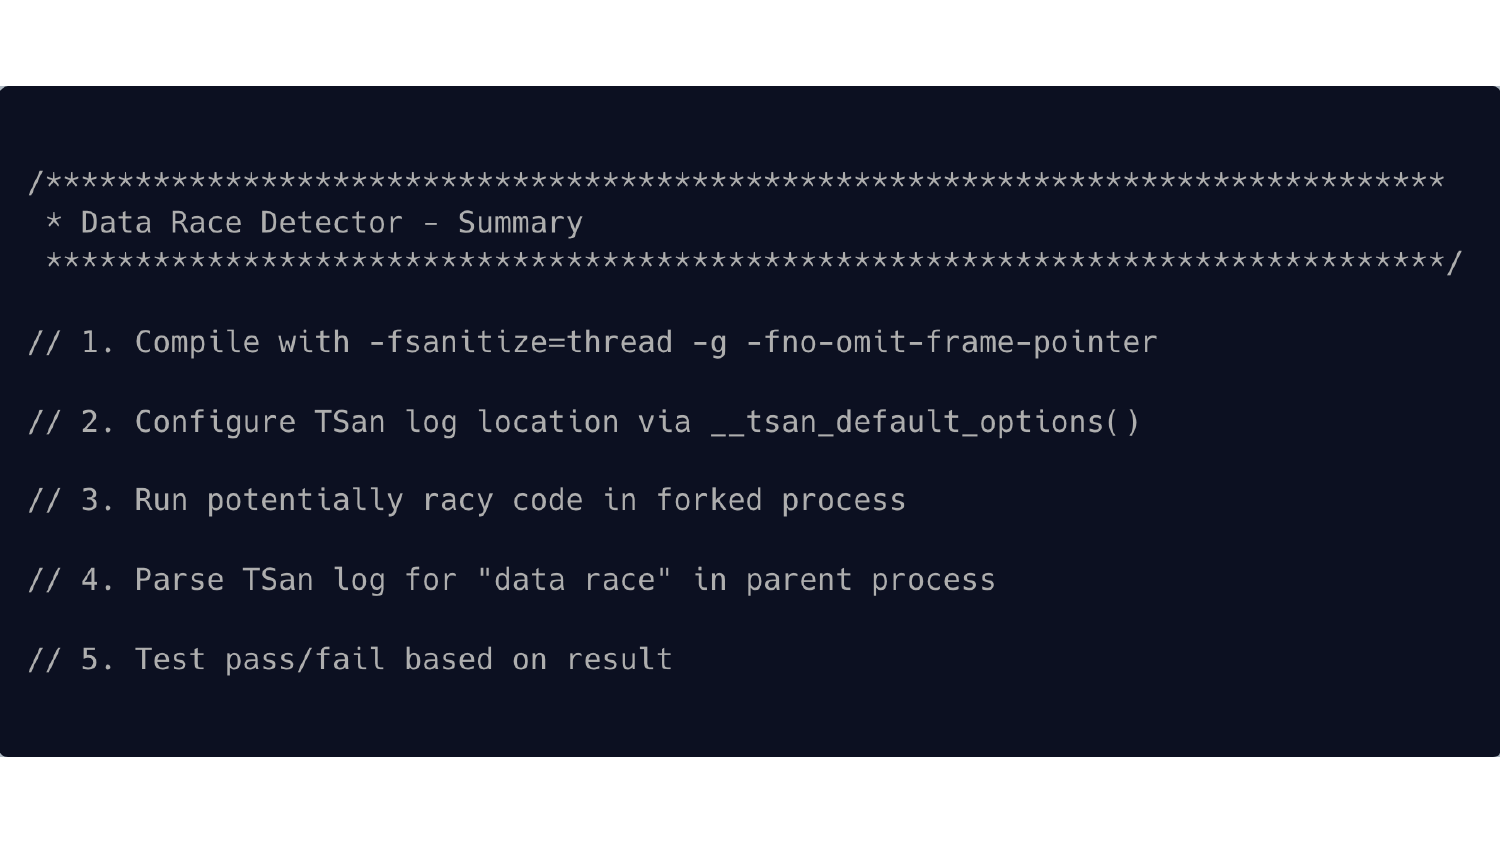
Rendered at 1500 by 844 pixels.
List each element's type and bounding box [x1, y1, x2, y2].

picture [0, 86, 1500, 757]
